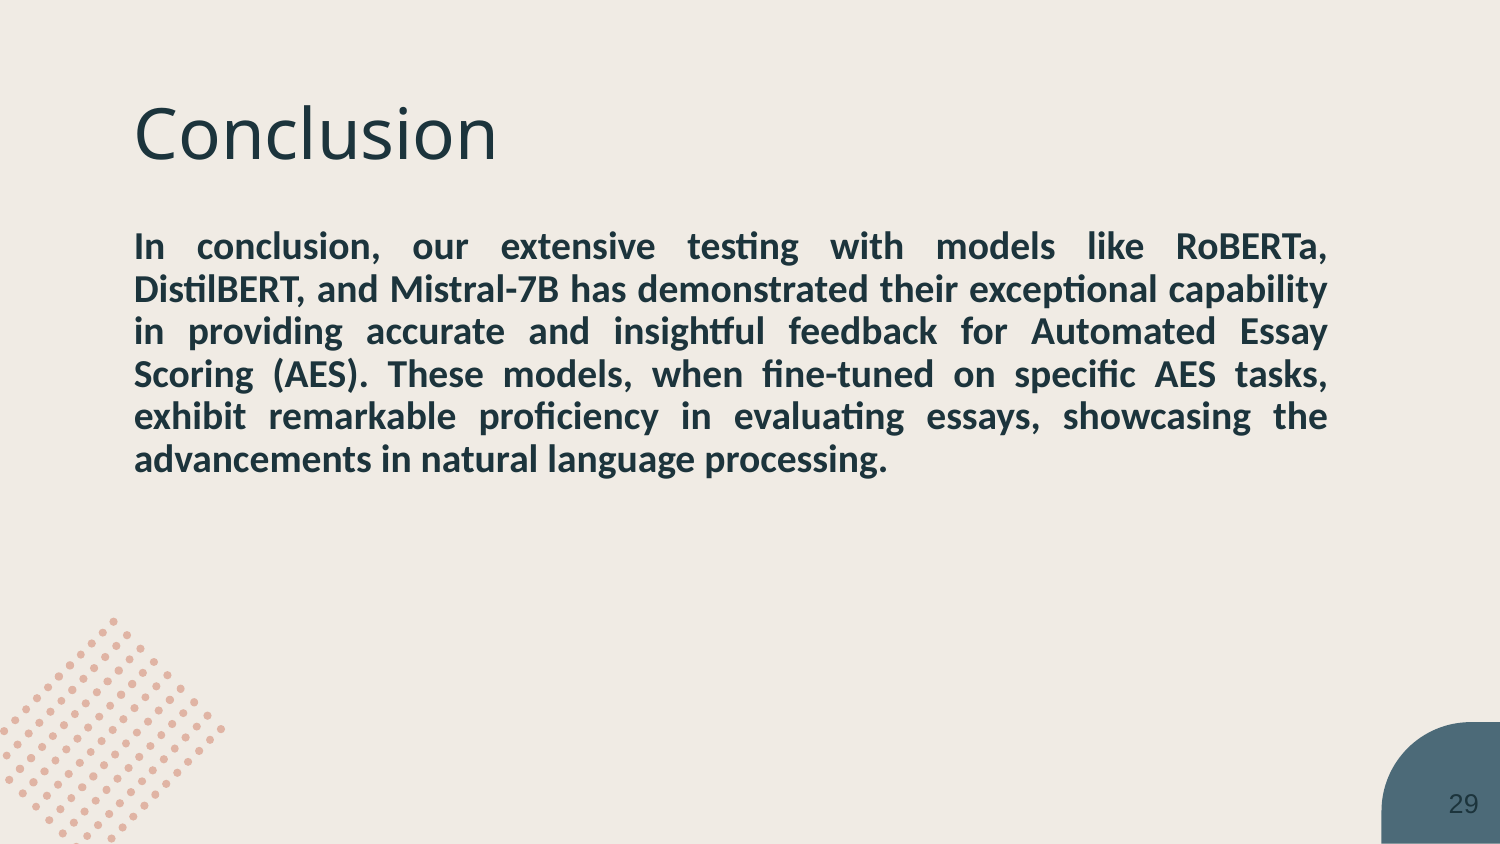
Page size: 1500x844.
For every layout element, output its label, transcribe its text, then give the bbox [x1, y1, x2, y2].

list In conclusion, our extensive testing with models like RoBERTa, DistilBERT, and Mistral-7B has demonstrated their exceptional capability in providing accurate and insightful feedback for Automated Essay Scoring (AES). These models, when fine-tuned on specific AES tasks, exhibit remarkable proficiency in evaluating essays, showcasing the advancements in natural language processing. [118, 218, 1345, 724]
slide_number 29 [1403, 779, 1494, 844]
title Conclusion [118, 90, 1382, 196]
